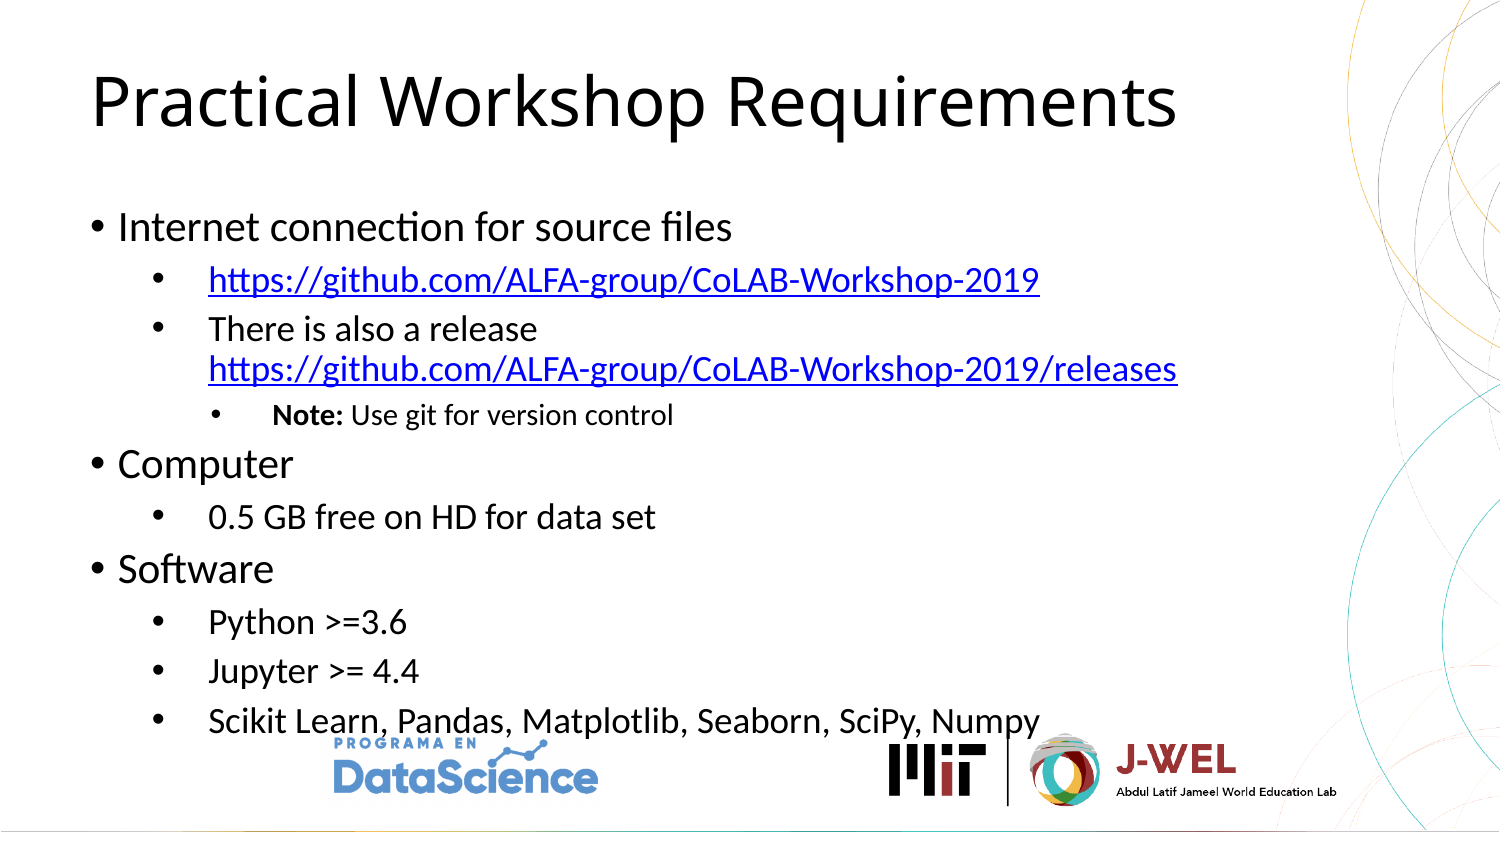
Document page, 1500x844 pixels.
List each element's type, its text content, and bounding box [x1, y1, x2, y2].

picture [320, 754, 606, 806]
list Internet connection for source files https://github.com/ALFA-group/CoLAB-Workshop-2019 There is also a release https://github.com/ALFA-group/CoLAB-Workshop-2019/releases Note: Use git for version control Computer 0.5 GB free on HD for data set Software Python >=3.6 Jupyter >= 4.4 Scikit Learn, Pandas, Matplotlib, Seaborn, SciPy, Numpy [75, 196, 1425, 754]
picture [865, 754, 1361, 812]
title Practical Workshop Requirements [75, 33, 1425, 175]
